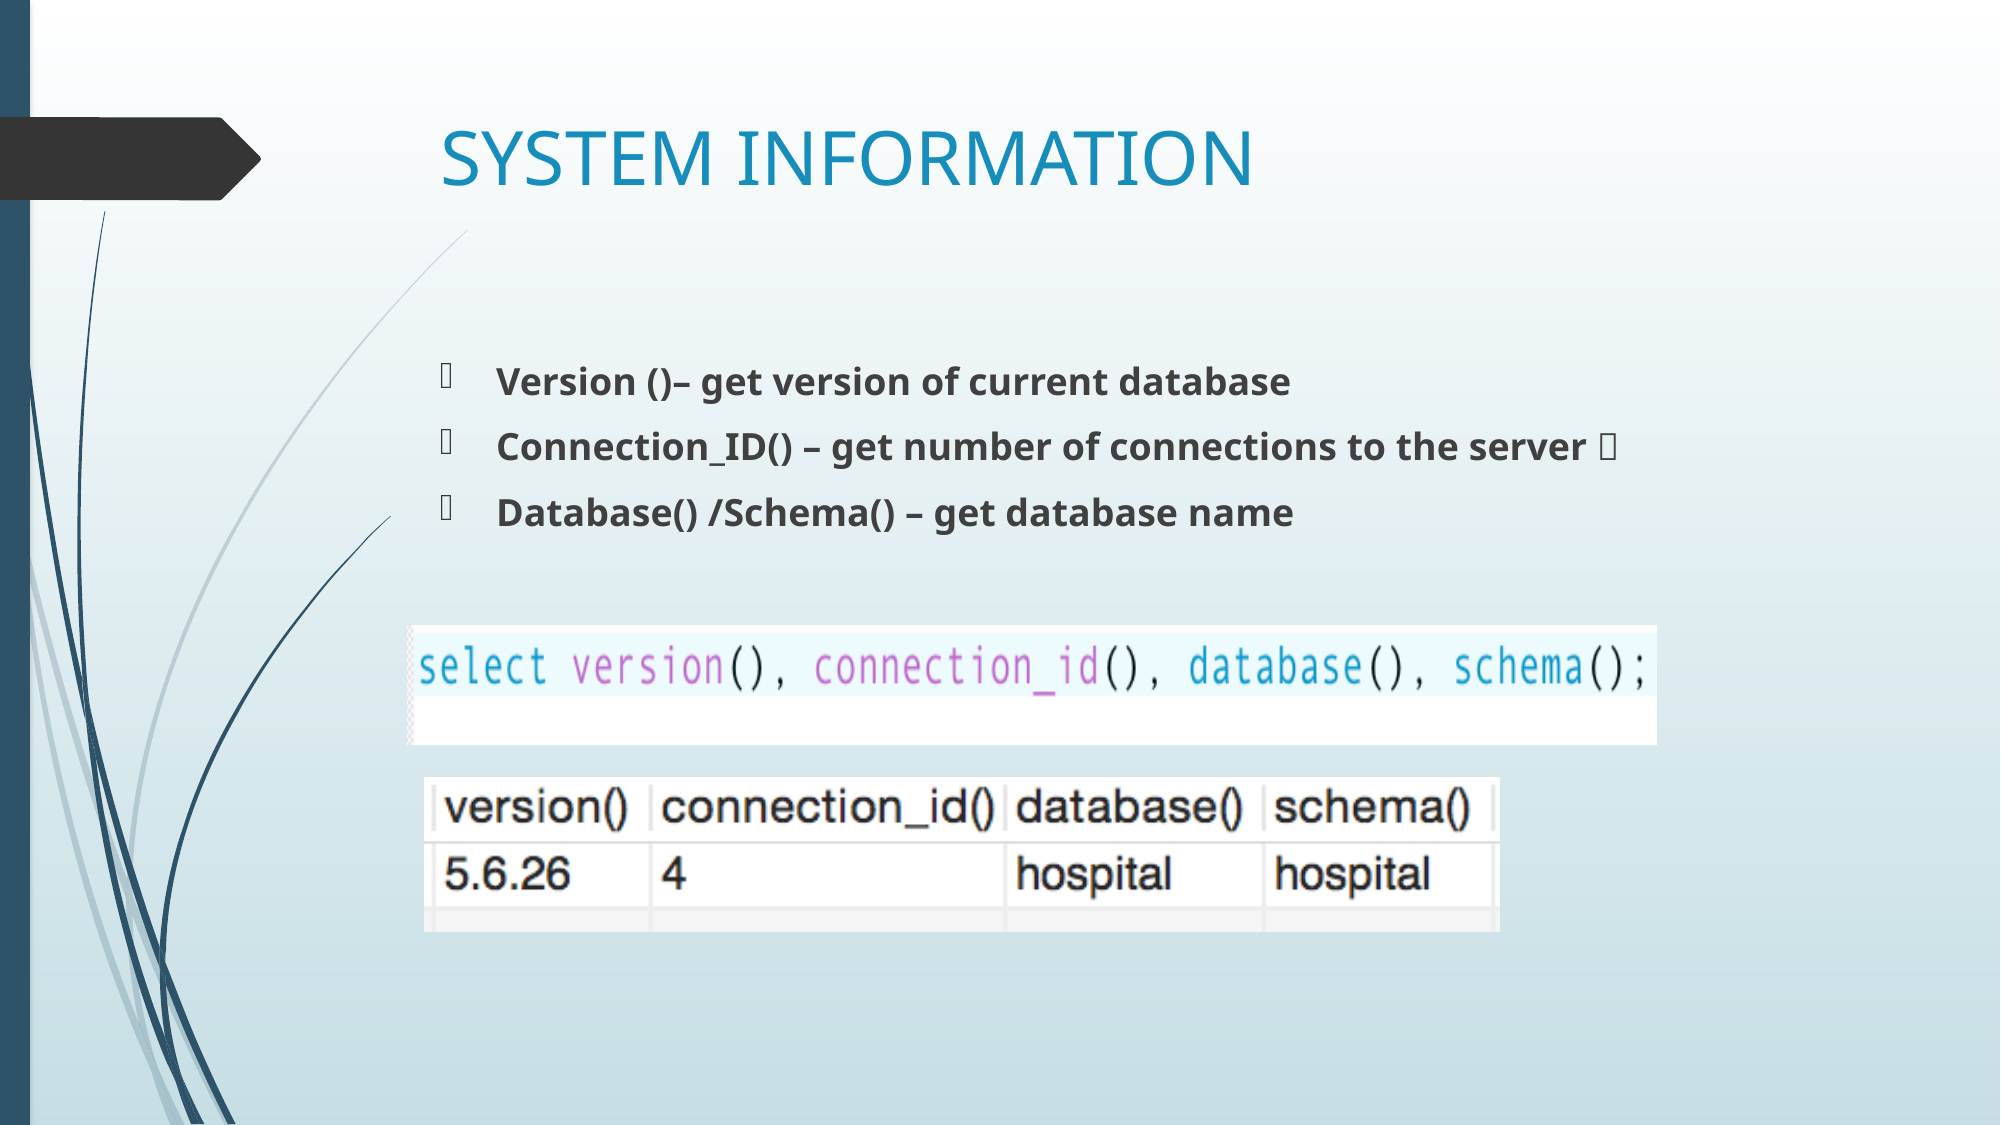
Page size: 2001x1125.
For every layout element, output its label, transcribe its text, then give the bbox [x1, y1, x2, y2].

list Version ()– get version of current database Connection_ID() – get number of connections to the server  Database() /Schema() – get database name [424, 350, 1888, 970]
picture [424, 777, 1500, 933]
picture [407, 625, 1657, 745]
title SYSTEM INFORMATION [425, 102, 1888, 313]
